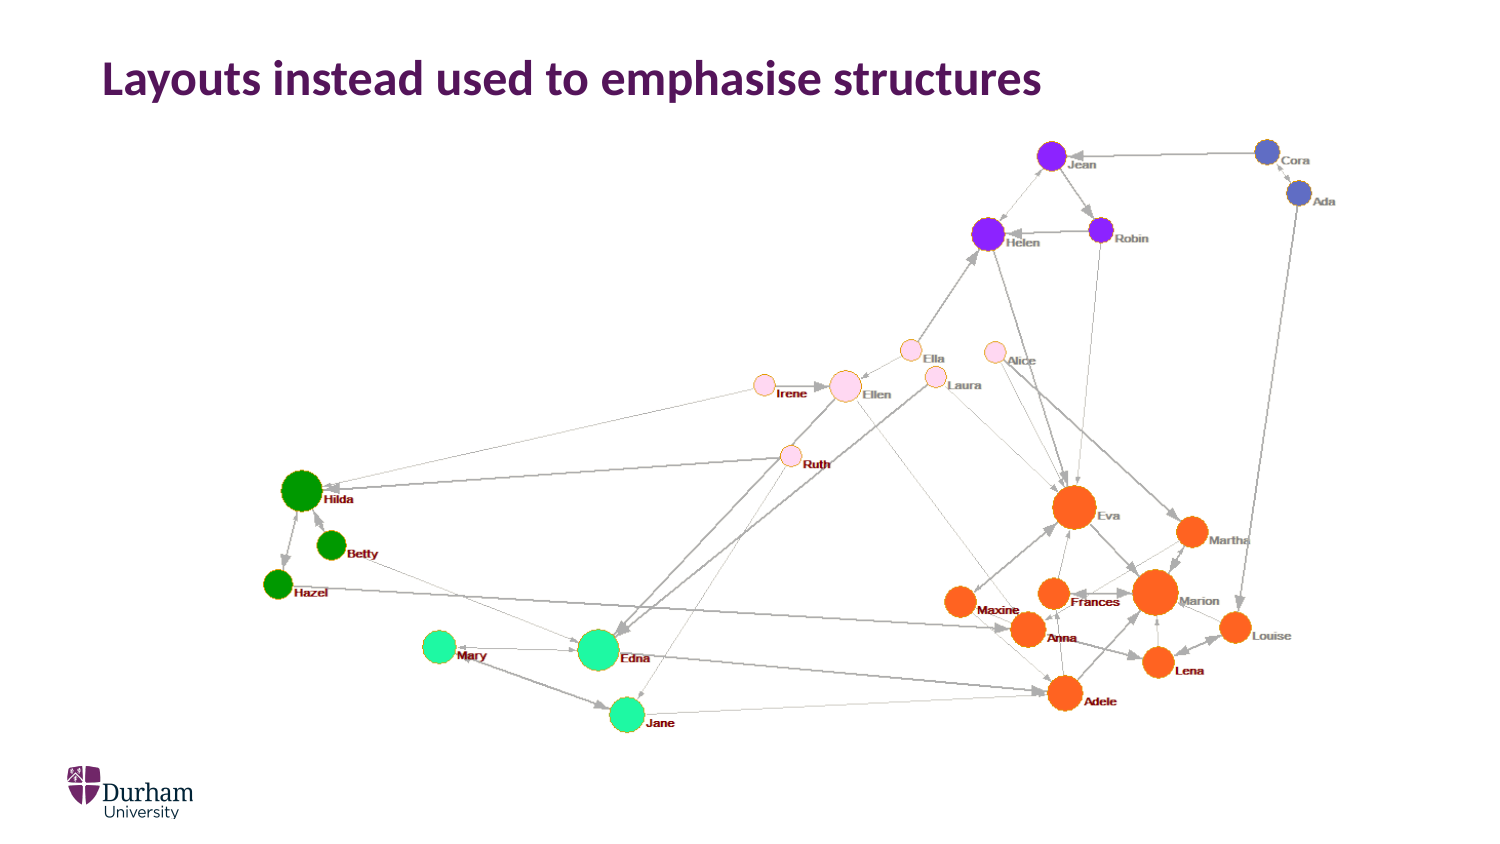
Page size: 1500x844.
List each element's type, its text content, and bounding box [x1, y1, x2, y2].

title Layouts instead used to emphasise structures [101, 45, 1399, 187]
picture [227, 65, 1374, 799]
